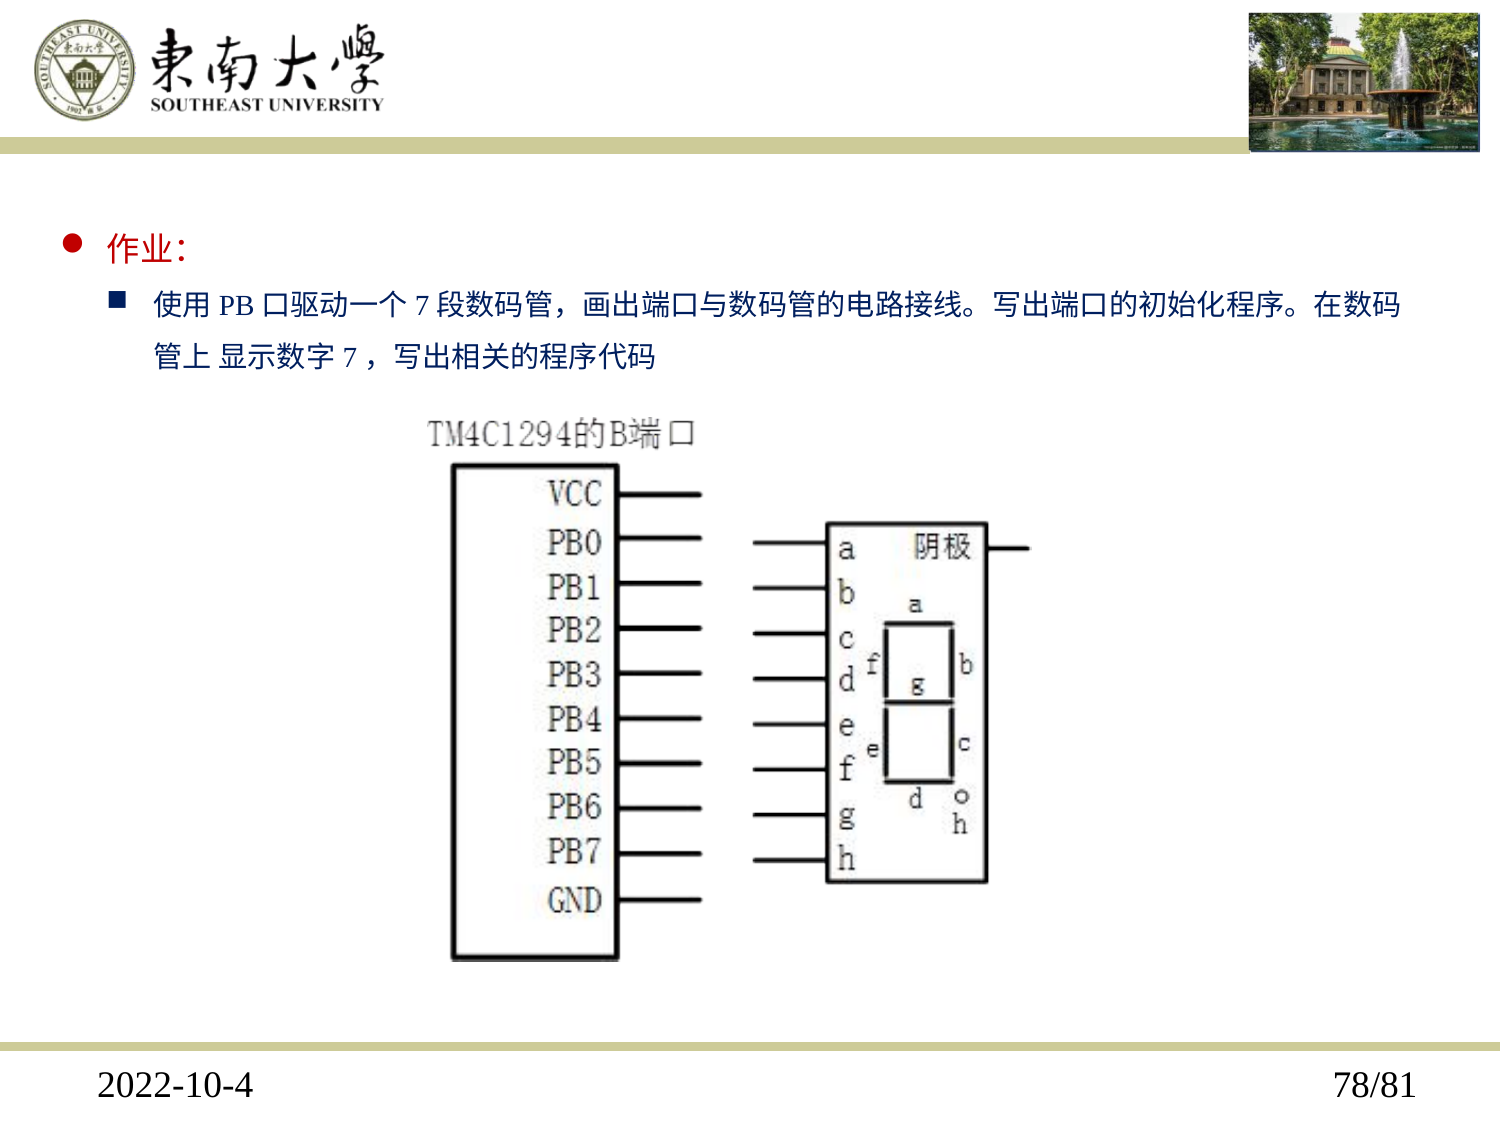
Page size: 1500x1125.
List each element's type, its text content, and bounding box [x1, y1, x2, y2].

text_box 作业： 使用PB口驱动一个7段数码管，画出端口与数码管的电路接线。写出端口的初始化程序。在数码管上 显示数字7，写出相关的程序代码 [57, 207, 1432, 374]
picture [427, 416, 1032, 962]
picture [33, 19, 386, 123]
picture [0, 10, 1483, 155]
picture [0, 1042, 1500, 1051]
footer 2022-10-4 [94, 1061, 256, 1125]
slide_number 10/81 [1326, 1061, 1427, 1125]
